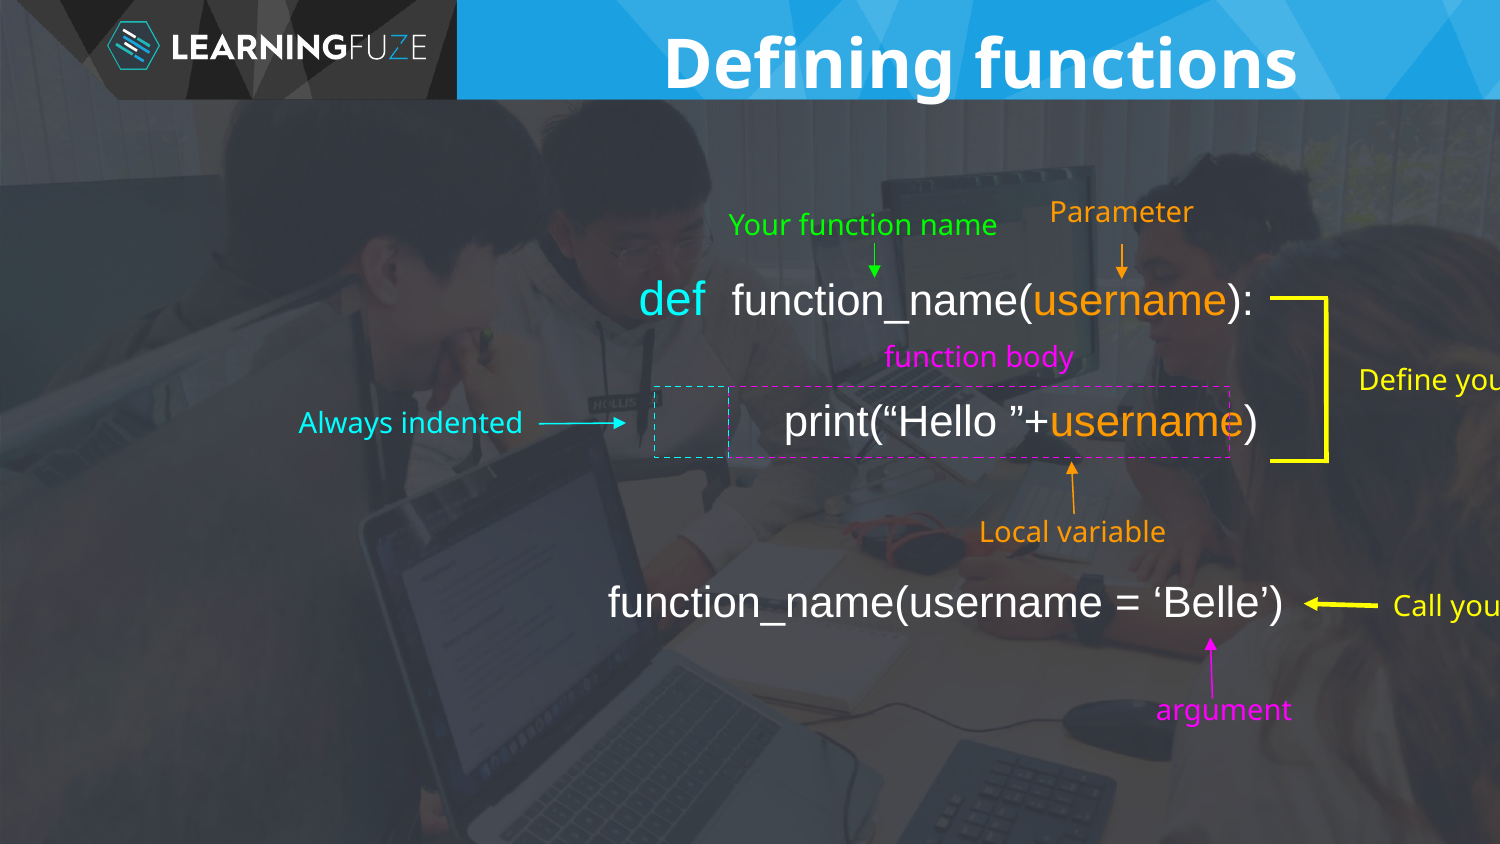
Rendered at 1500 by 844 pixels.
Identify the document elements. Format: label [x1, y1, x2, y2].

text_box [973, 178, 1271, 280]
text_box [220, 388, 627, 455]
text_box [1269, 297, 1500, 464]
picture [0, 0, 1500, 844]
text_box [1303, 571, 1500, 638]
text_box [707, 190, 1020, 278]
text_box [909, 461, 1237, 564]
text_box [1110, 637, 1338, 743]
